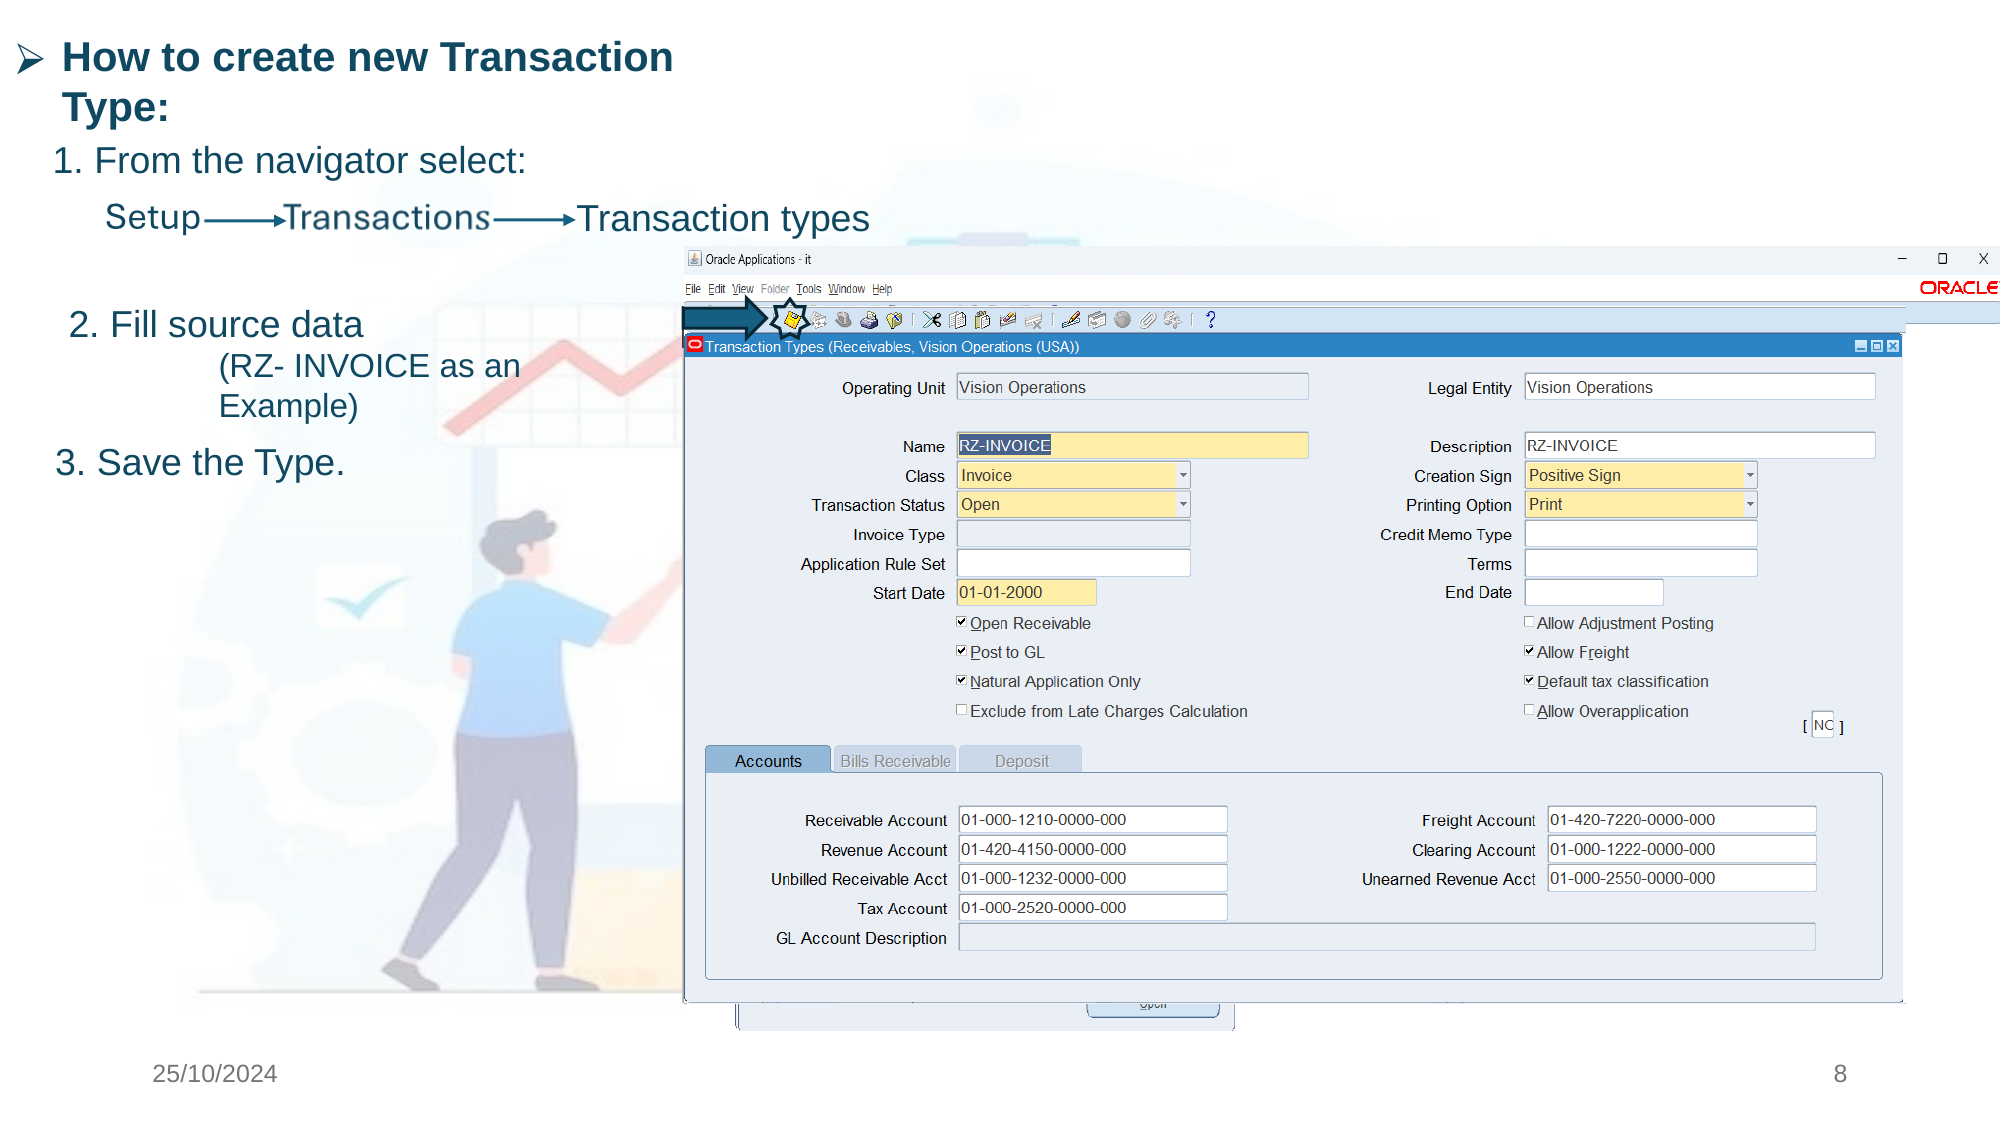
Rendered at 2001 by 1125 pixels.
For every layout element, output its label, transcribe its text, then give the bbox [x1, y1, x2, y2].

text_box 2. Fill source data (RZ- INVOICE as an Example) [53, 292, 678, 432]
text_box [90, 186, 219, 292]
text_box [268, 186, 563, 248]
text_box How to create new Transaction Type: [0, 22, 793, 138]
picture [682, 246, 2000, 1125]
text_box 3. Save the Type. [40, 430, 403, 491]
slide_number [137, 1042, 588, 1103]
text_box 1. From the navigator select: [37, 128, 637, 189]
text_box Transaction types [561, 186, 908, 246]
